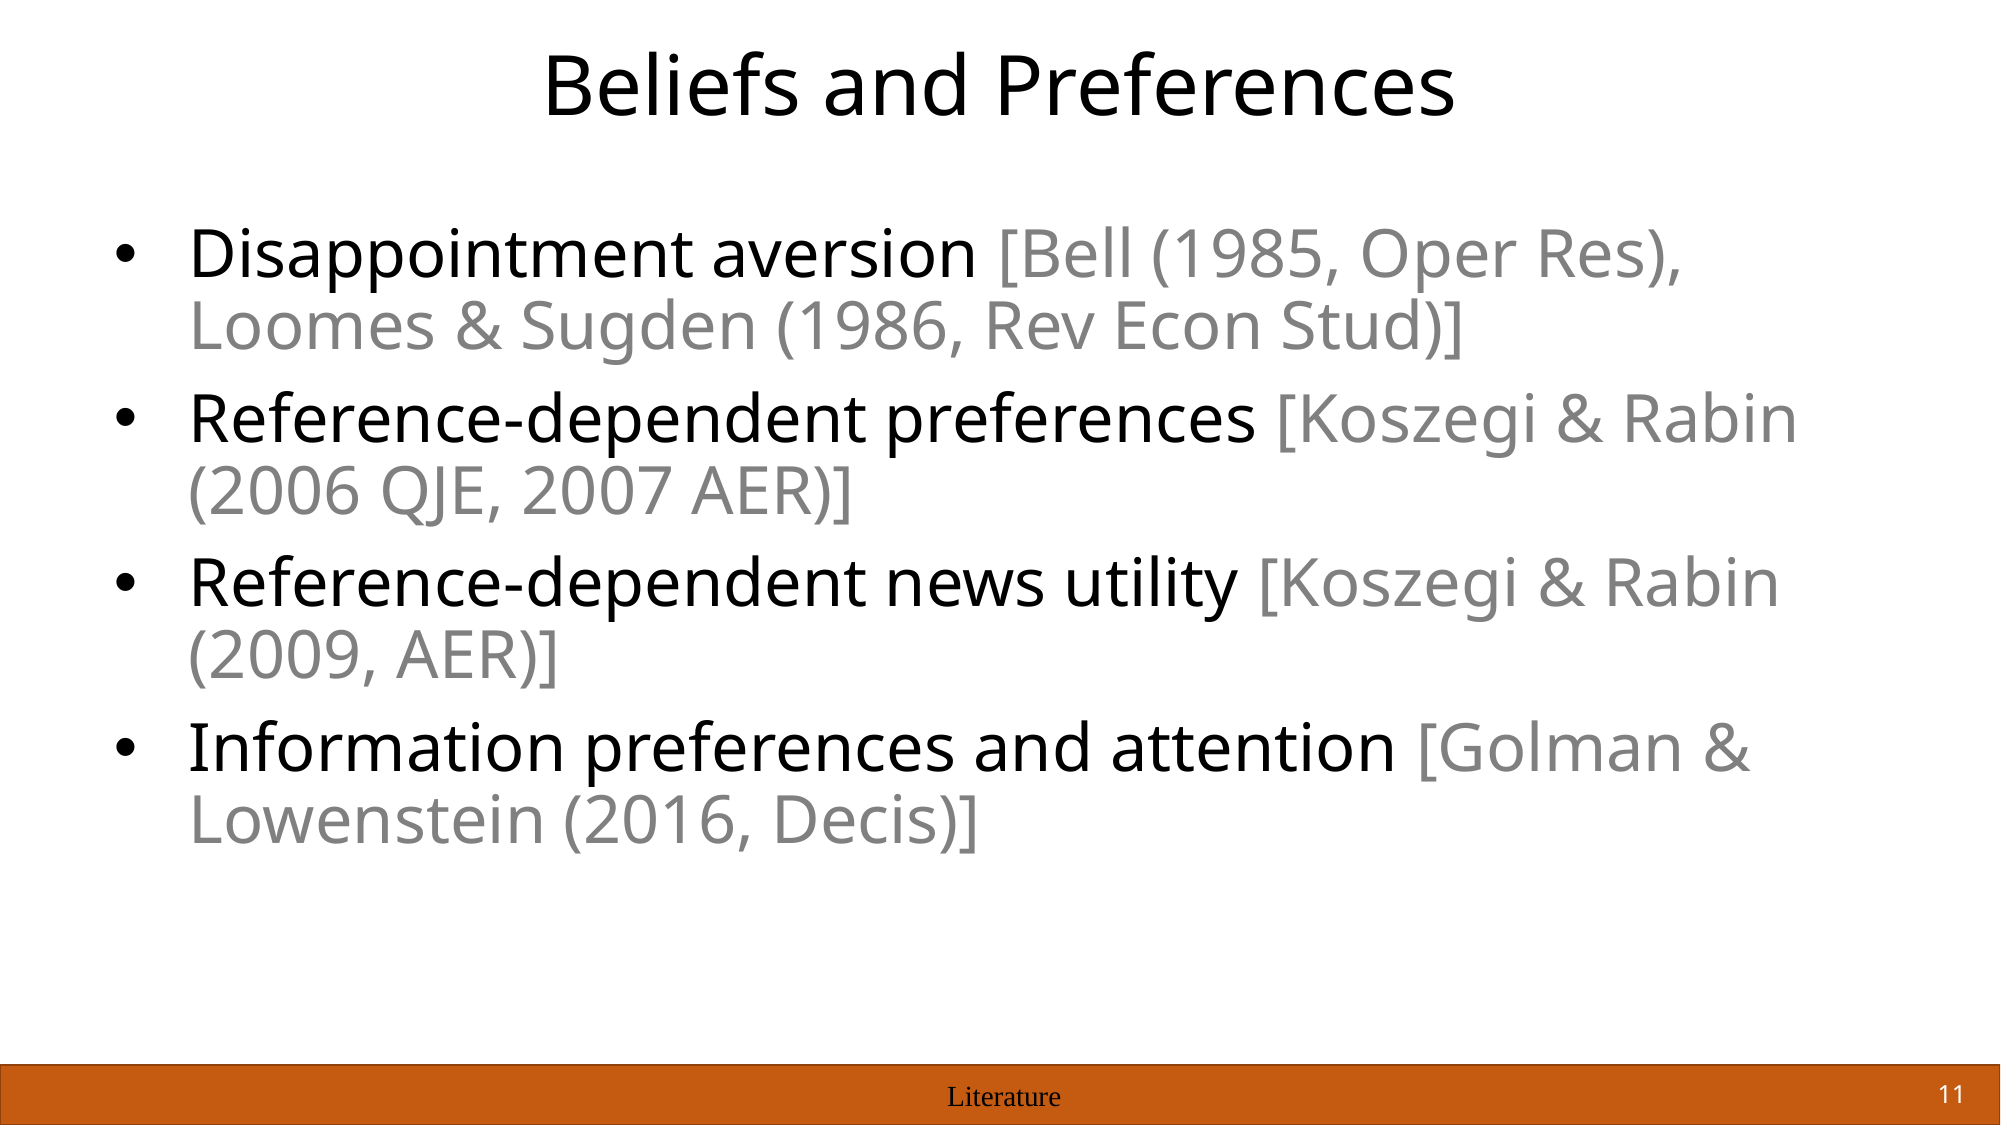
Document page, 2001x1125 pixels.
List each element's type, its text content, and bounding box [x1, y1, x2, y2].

footer Literature [335, 1065, 1672, 1125]
slide_number 11 [1672, 1065, 1982, 1125]
list Disappointment aversion [Bell (1985, Oper Res), Loomes & Sugden (1986, Rev Econ Stud)] Reference-dependent preferences [Koszegi & Rabin (2006 QJE, 2007 AER)] Reference-dependent news utility [Koszegi & Rabin (2009, AER)] Information preferences and attention [Golman & Lowenstein (2016, Decis)] [99, 212, 1901, 1050]
title Beliefs and Preferences [99, 34, 1901, 142]
